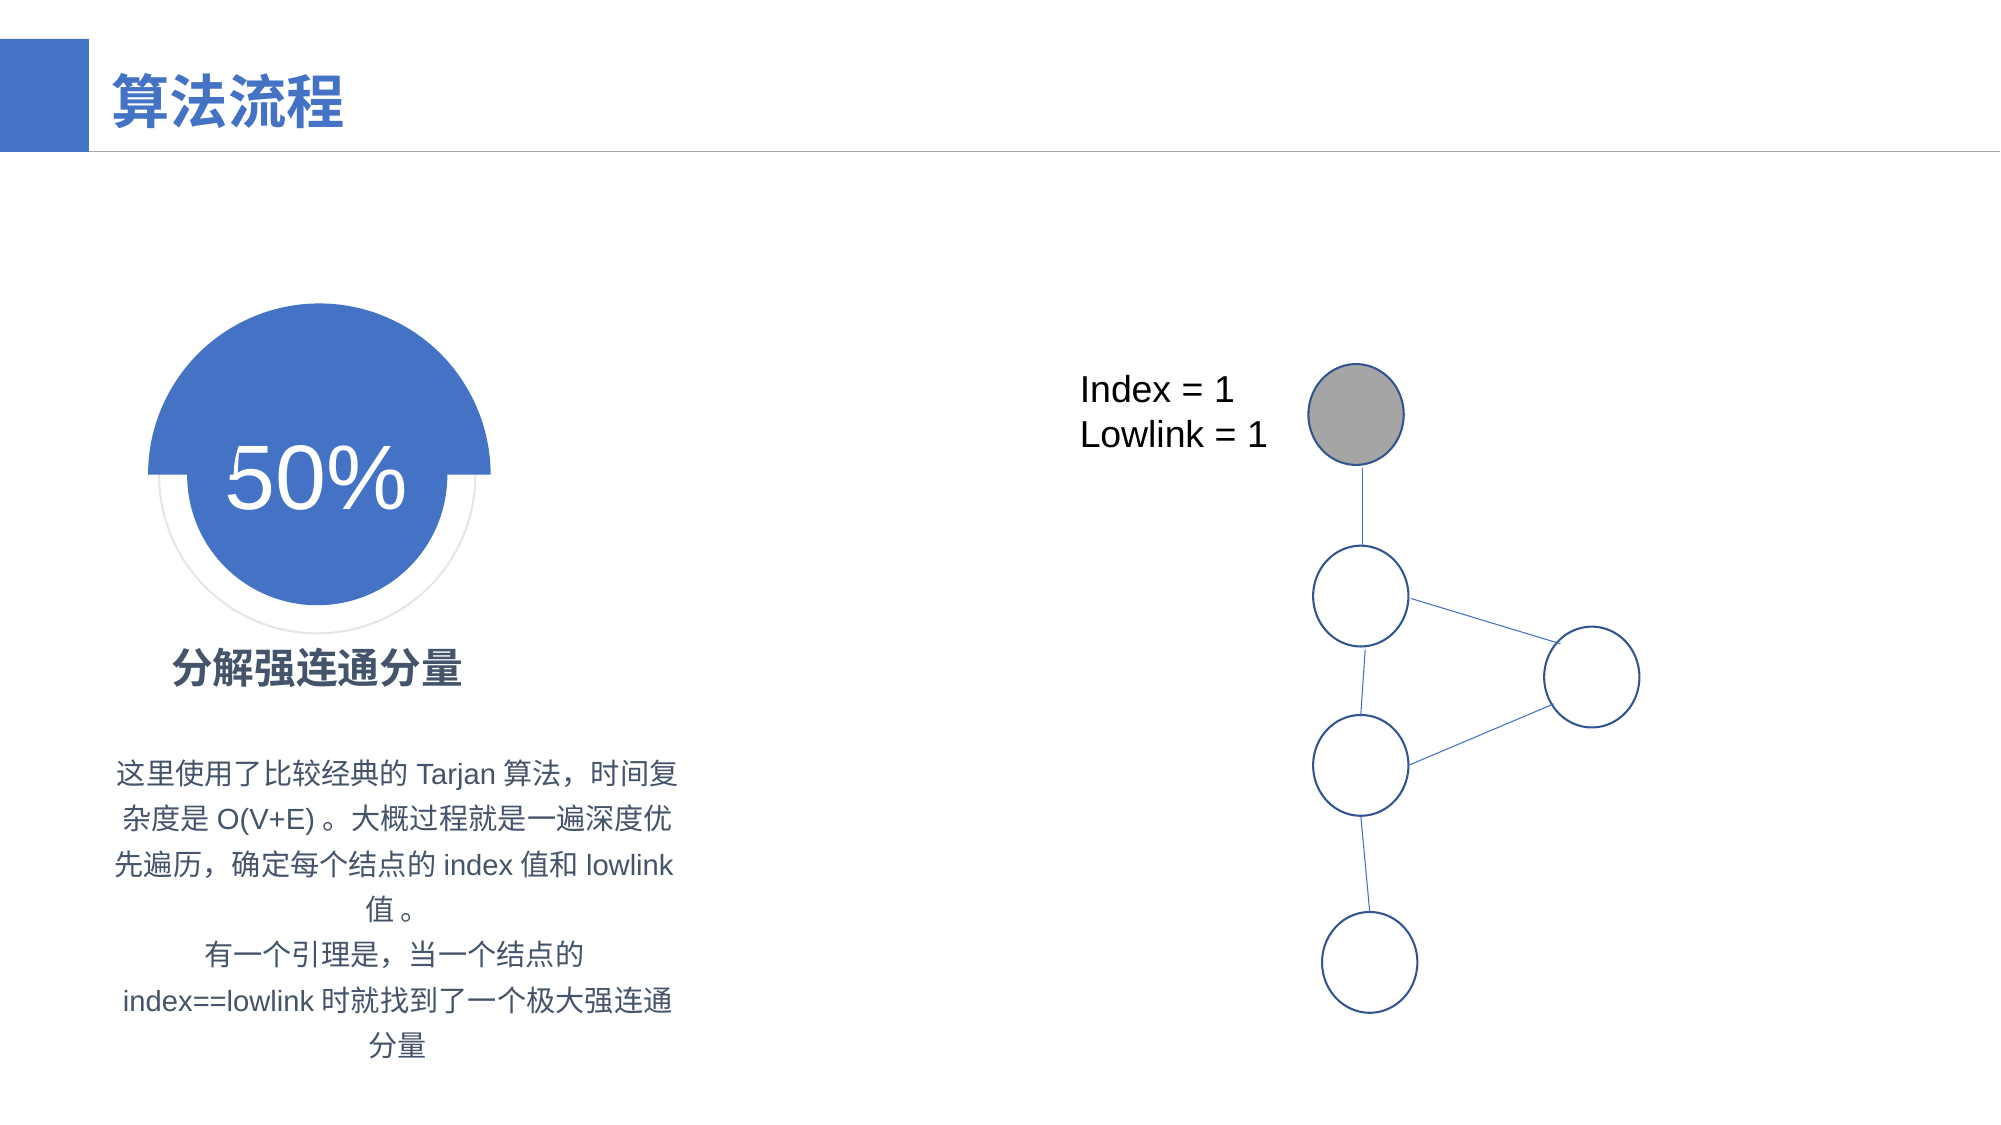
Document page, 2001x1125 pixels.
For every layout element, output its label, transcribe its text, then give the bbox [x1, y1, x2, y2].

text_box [96, 634, 699, 982]
chart [17, 288, 618, 678]
list 算法流程 [96, 57, 880, 144]
chart [1197, 288, 1987, 1119]
text_box Index = 1 Lowlink = 1 [1065, 357, 1197, 463]
